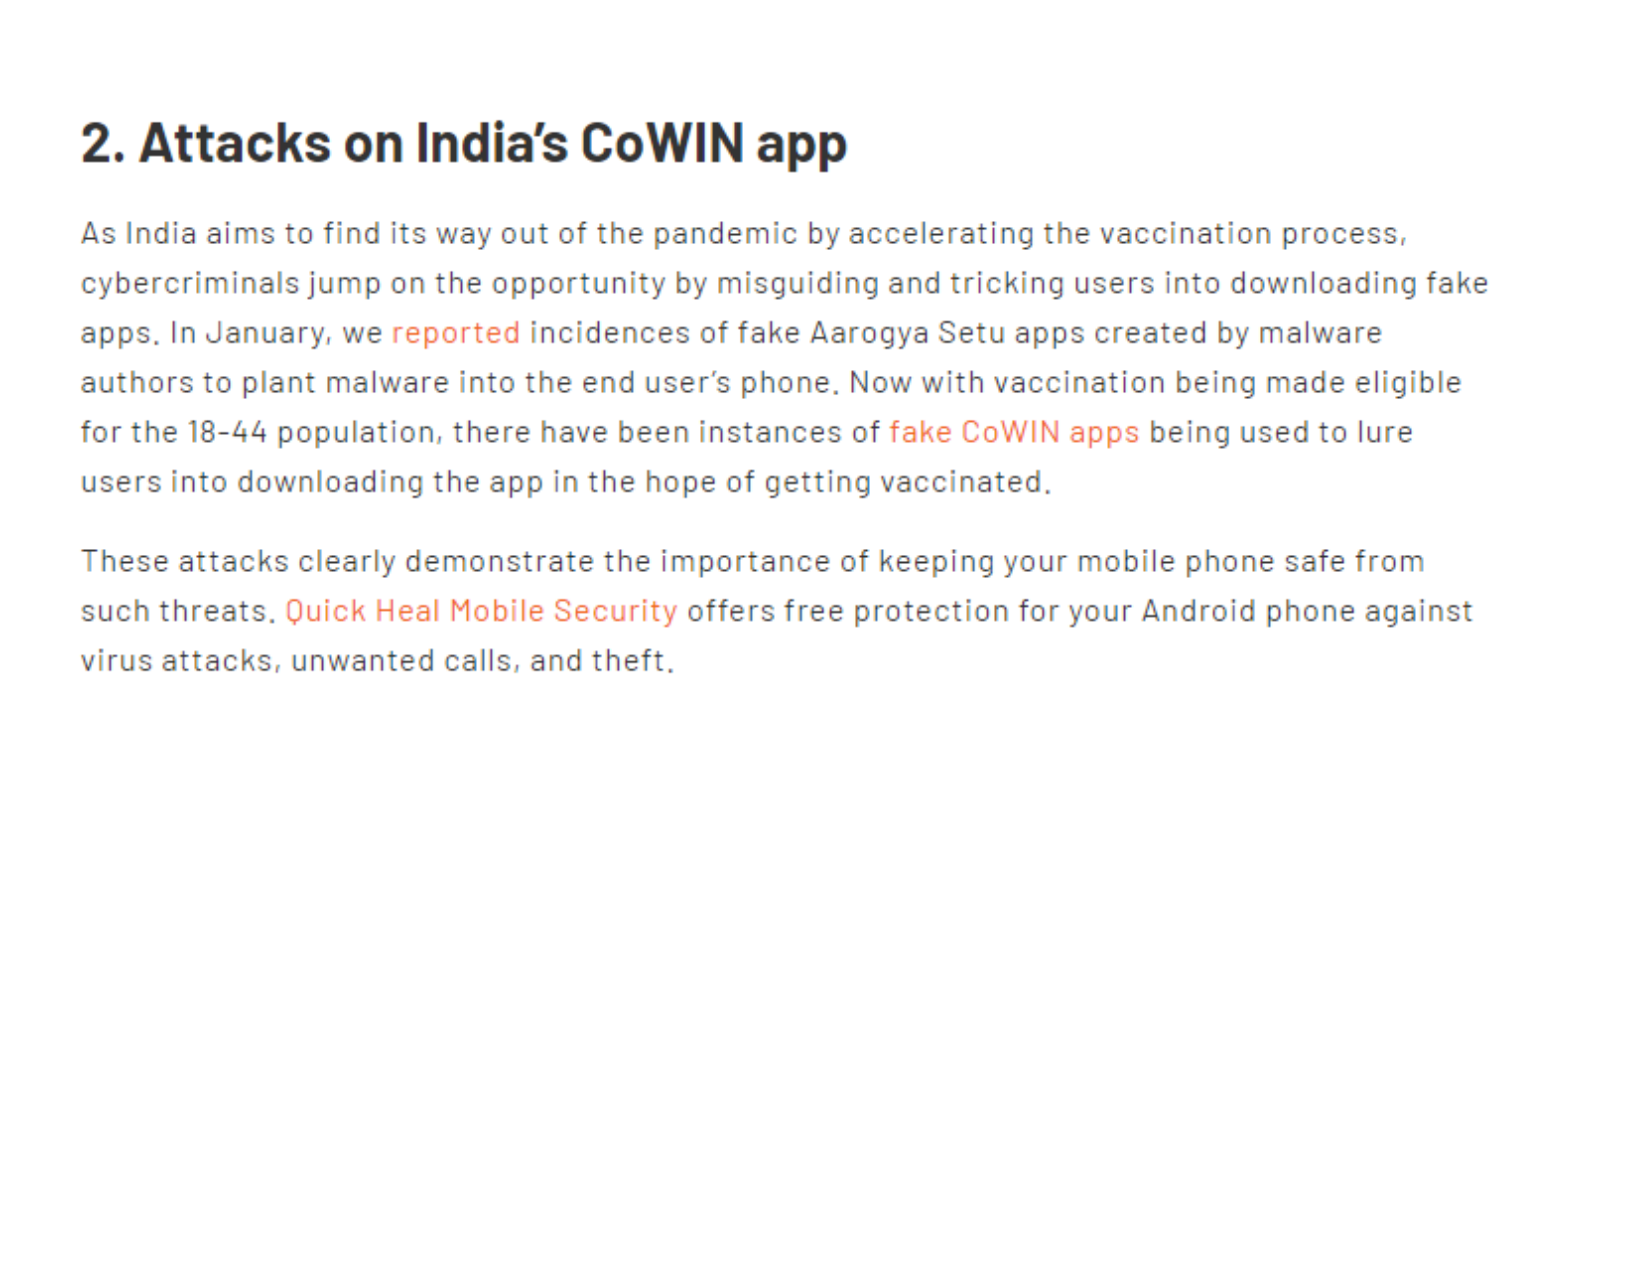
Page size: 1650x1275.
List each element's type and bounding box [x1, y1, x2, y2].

picture [62, 87, 1529, 713]
